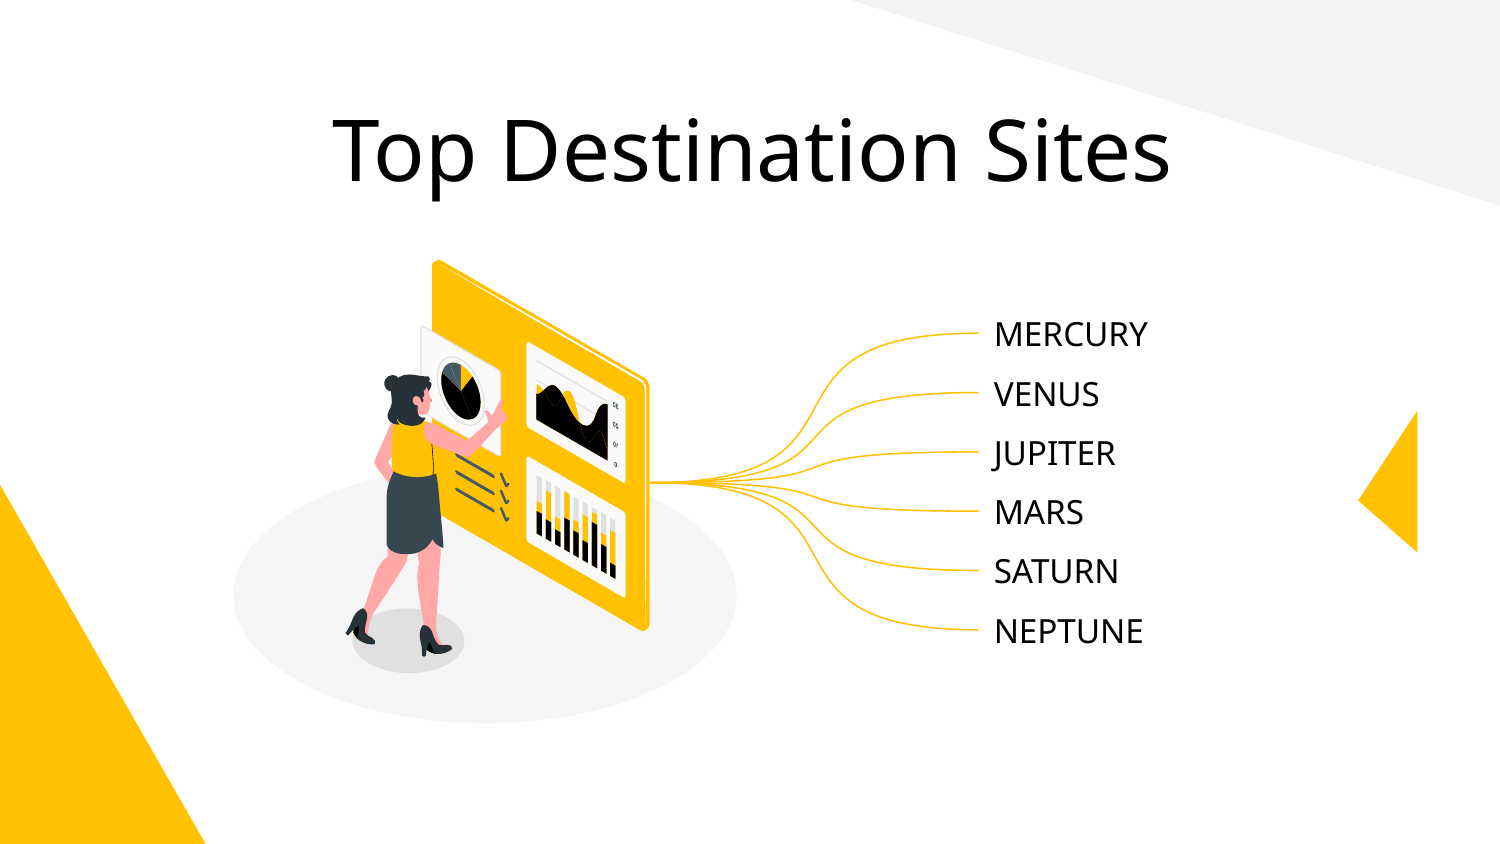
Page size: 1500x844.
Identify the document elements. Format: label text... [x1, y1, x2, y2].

subtitle VENUS [984, 373, 1274, 412]
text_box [650, 332, 979, 391]
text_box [650, 451, 979, 480]
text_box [650, 482, 979, 631]
subtitle JUPITER [985, 432, 1274, 472]
subtitle SATURN [984, 551, 1274, 590]
subtitle NEPTUNE [978, 610, 1274, 650]
title Top Destination Sites [88, 80, 1418, 175]
subtitle MERCURY [978, 313, 1274, 353]
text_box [233, 259, 737, 724]
subtitle MARS [985, 491, 1274, 531]
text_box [650, 392, 979, 451]
